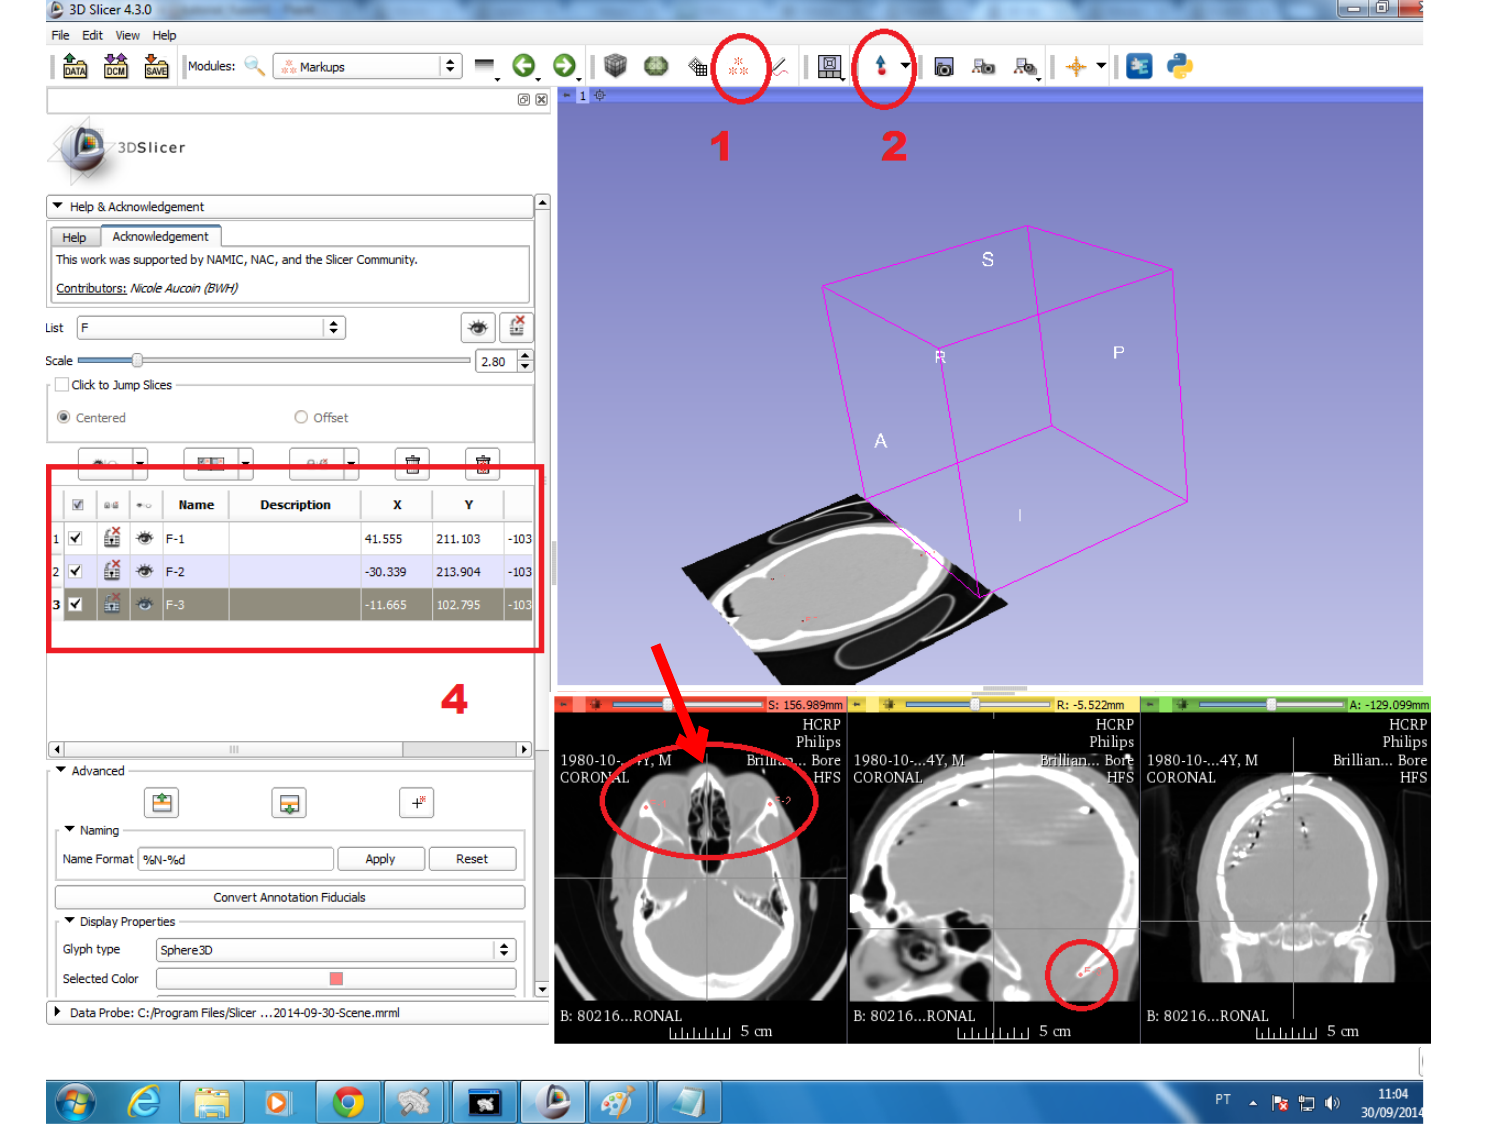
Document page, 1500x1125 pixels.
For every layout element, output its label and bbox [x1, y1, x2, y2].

text_box [655, 644, 703, 764]
picture [46, 0, 1454, 1125]
